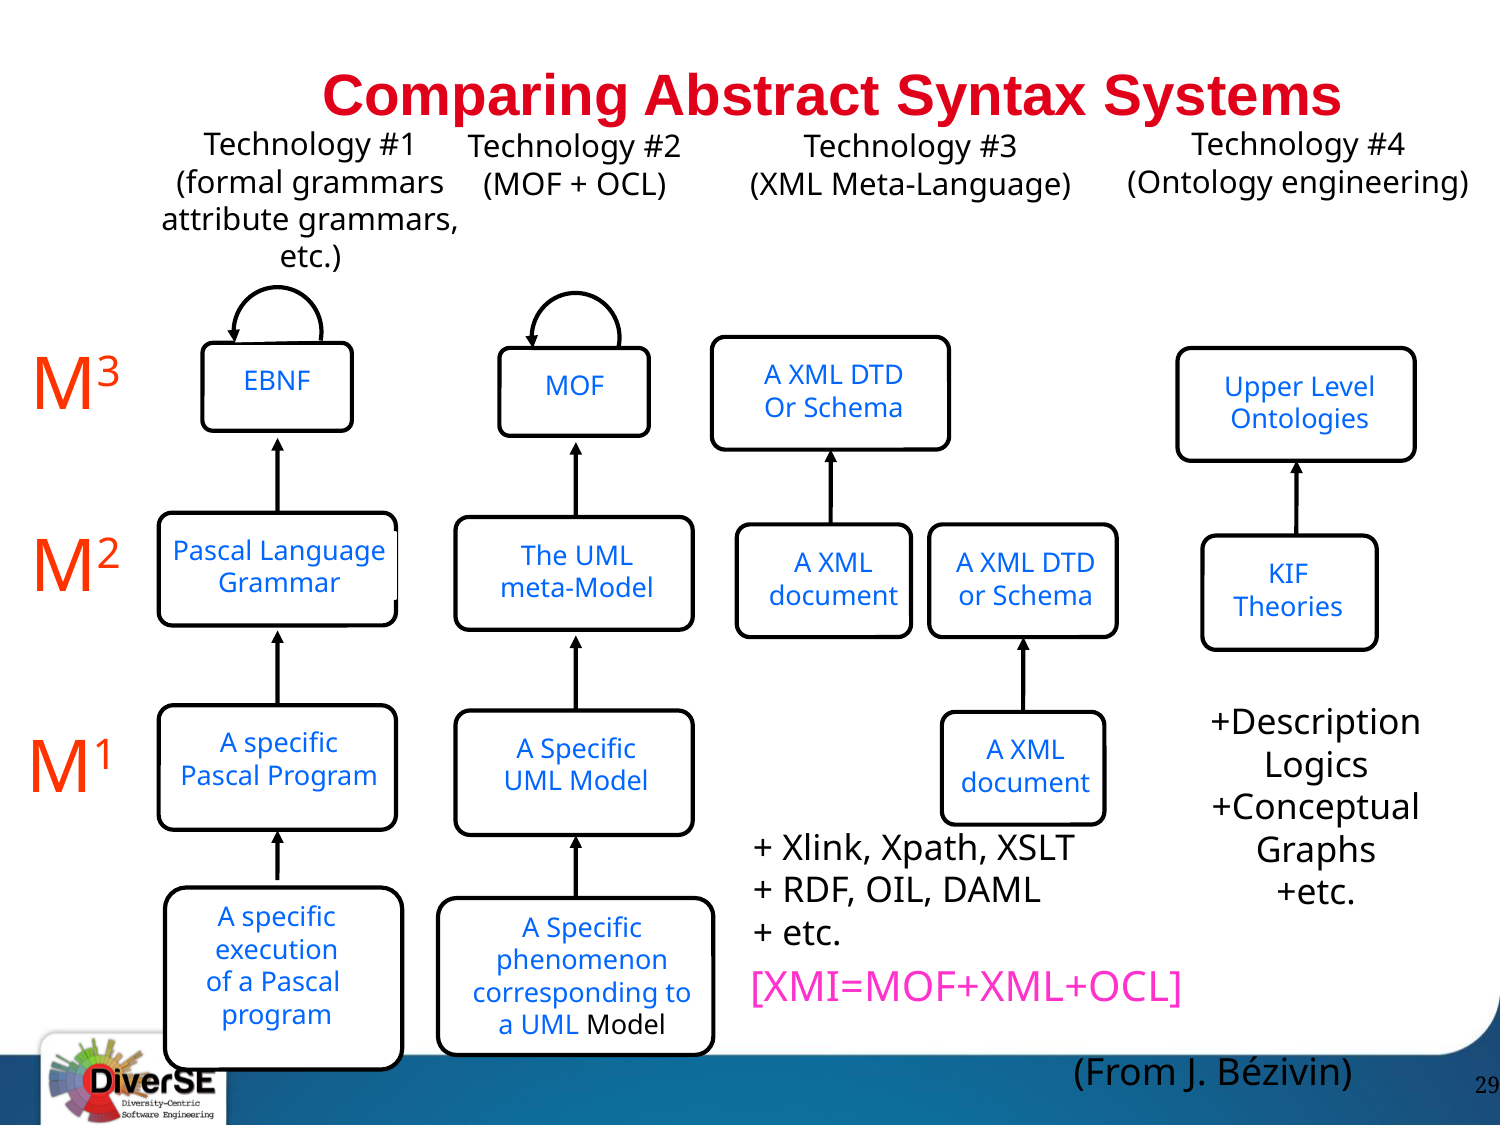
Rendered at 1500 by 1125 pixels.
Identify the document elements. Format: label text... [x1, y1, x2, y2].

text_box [711, 124, 1471, 1011]
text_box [158, 630, 397, 831]
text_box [202, 286, 353, 432]
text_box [455, 516, 693, 709]
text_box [164, 830, 403, 1070]
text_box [158, 437, 397, 626]
text_box Technology #1 (formal grammars attribute grammars, etc.) [154, 124, 467, 275]
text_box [437, 897, 714, 1056]
text_box (From J. Bézivin) [1067, 1047, 1360, 1093]
picture [0, 947, 1500, 1125]
text_box M1 [19, 719, 124, 807]
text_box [455, 710, 693, 899]
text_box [499, 347, 650, 515]
title Comparing Abstract Syntax Systems [221, 57, 1459, 246]
text_box M3 [23, 336, 128, 424]
text_box [525, 292, 620, 346]
text_box M2 [23, 518, 128, 607]
text_box Technology #2 (MOF + OCL) [467, 126, 689, 202]
slide_number 29 [1413, 1064, 1500, 1110]
